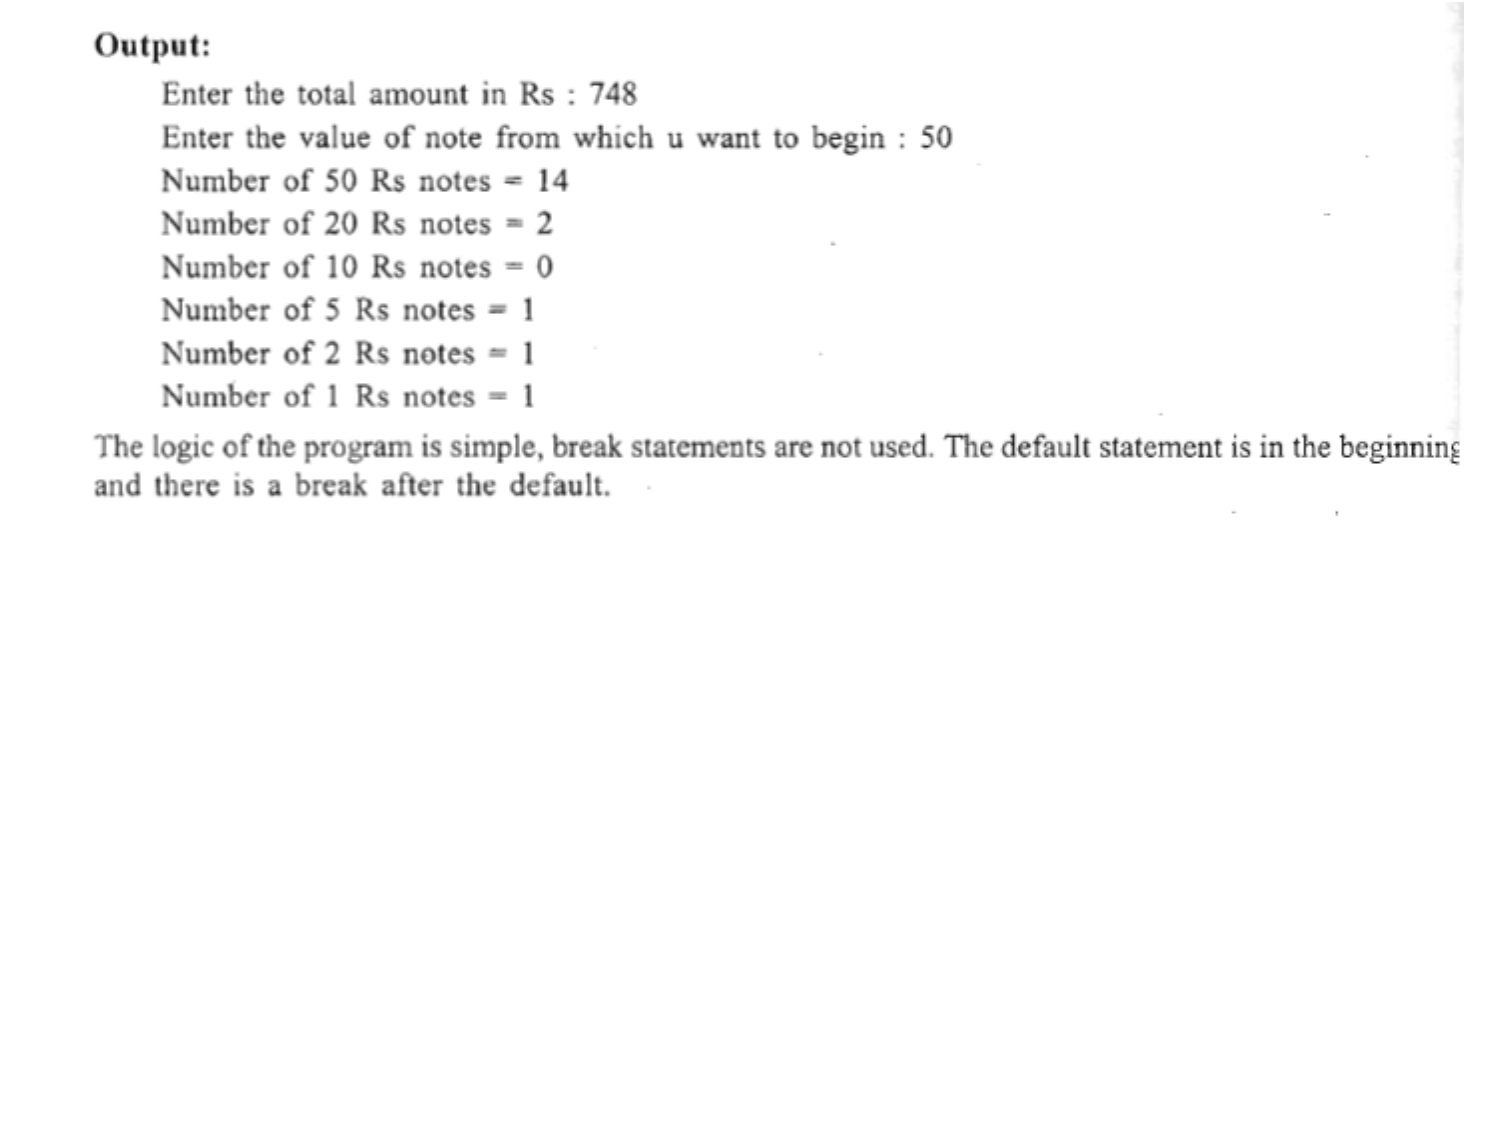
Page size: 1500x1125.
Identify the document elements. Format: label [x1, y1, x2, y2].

picture [52, 2, 1465, 516]
